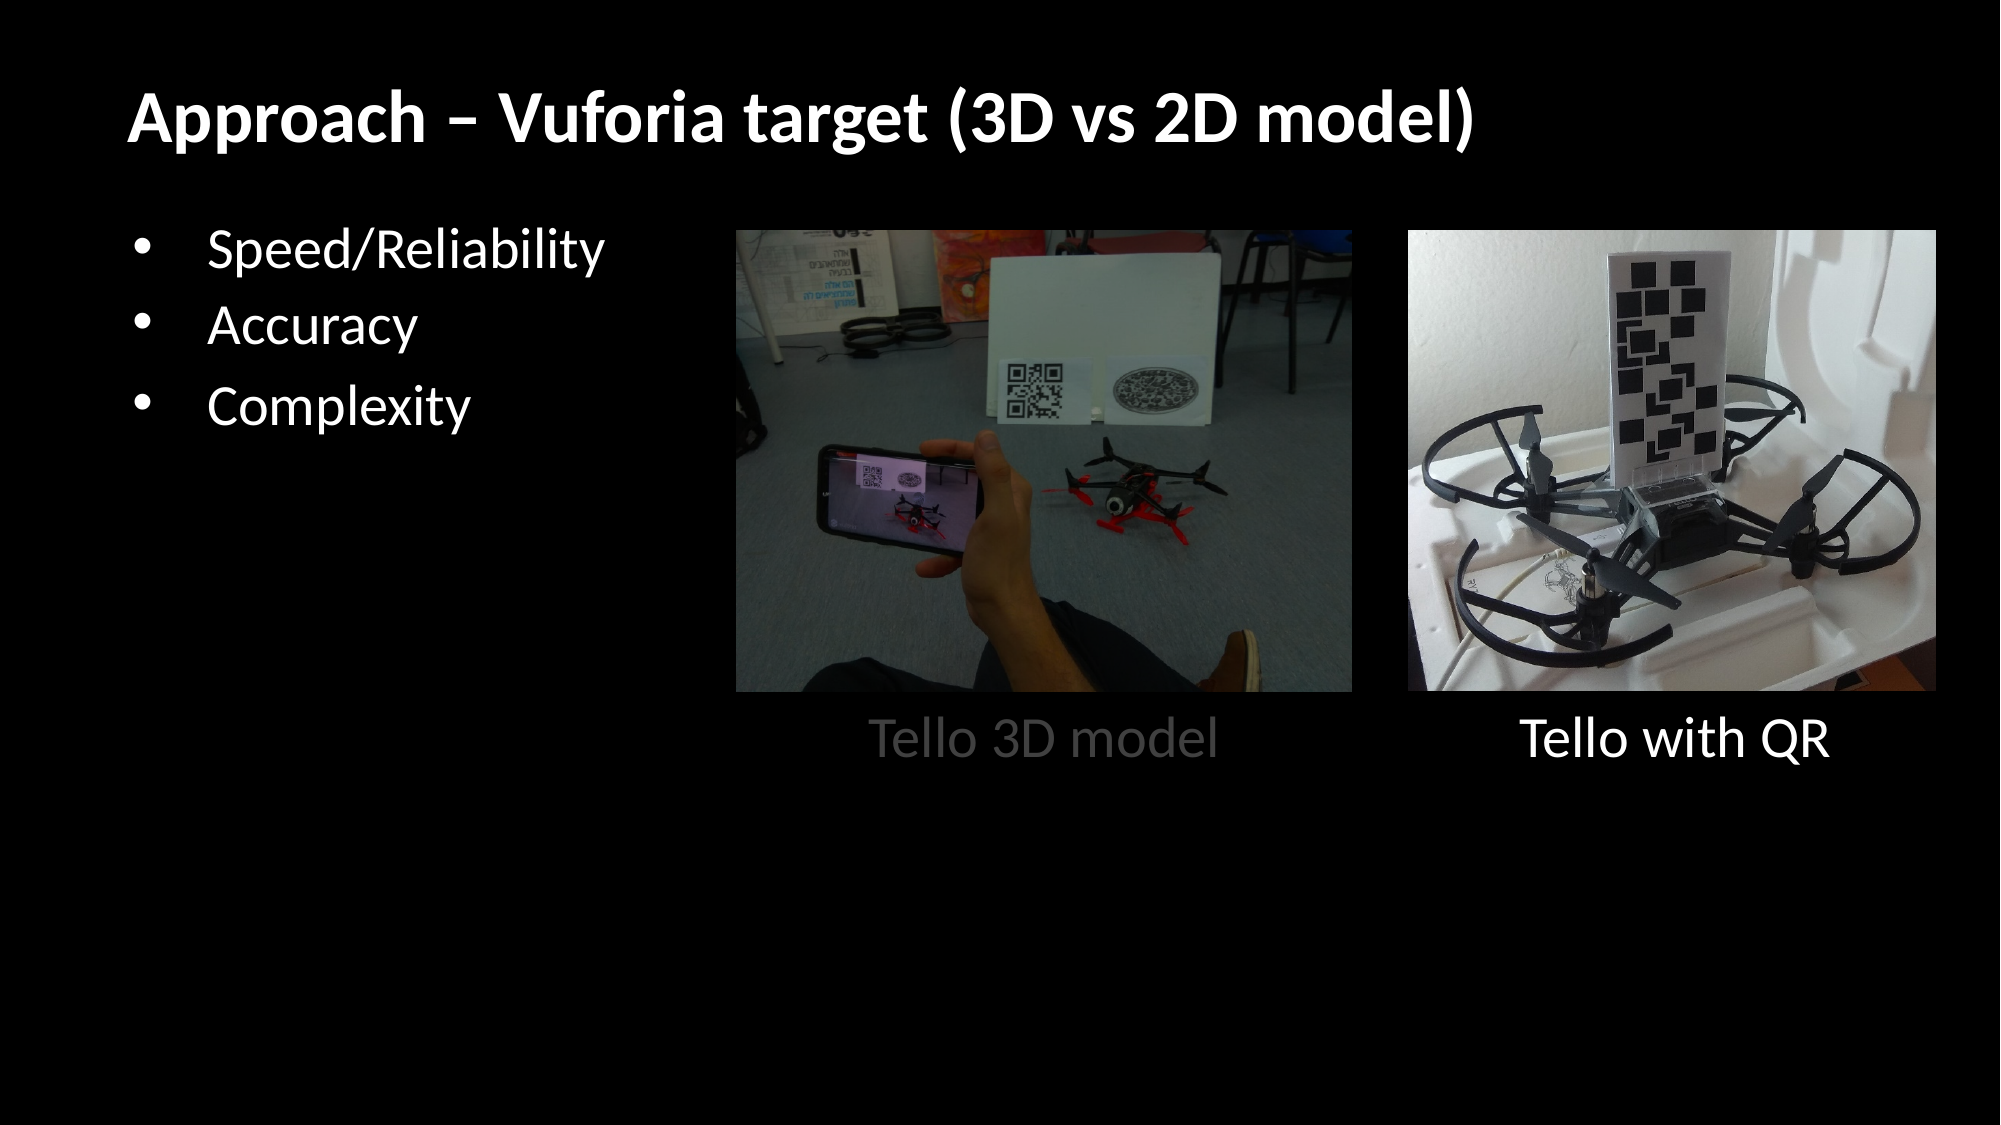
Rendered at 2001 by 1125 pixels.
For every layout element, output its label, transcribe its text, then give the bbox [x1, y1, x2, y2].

picture [1408, 230, 1936, 691]
text_box Complexity [117, 359, 592, 444]
text_box Tello 3D model [736, 692, 1352, 777]
text_box Tello with QR [1411, 692, 1939, 777]
subtitle Approach – Vuforia target (3D vs 2D model) [112, 70, 1885, 739]
text_box Accuracy [117, 278, 592, 359]
picture [736, 230, 1352, 692]
text_box Speed/Reliability [117, 202, 677, 288]
